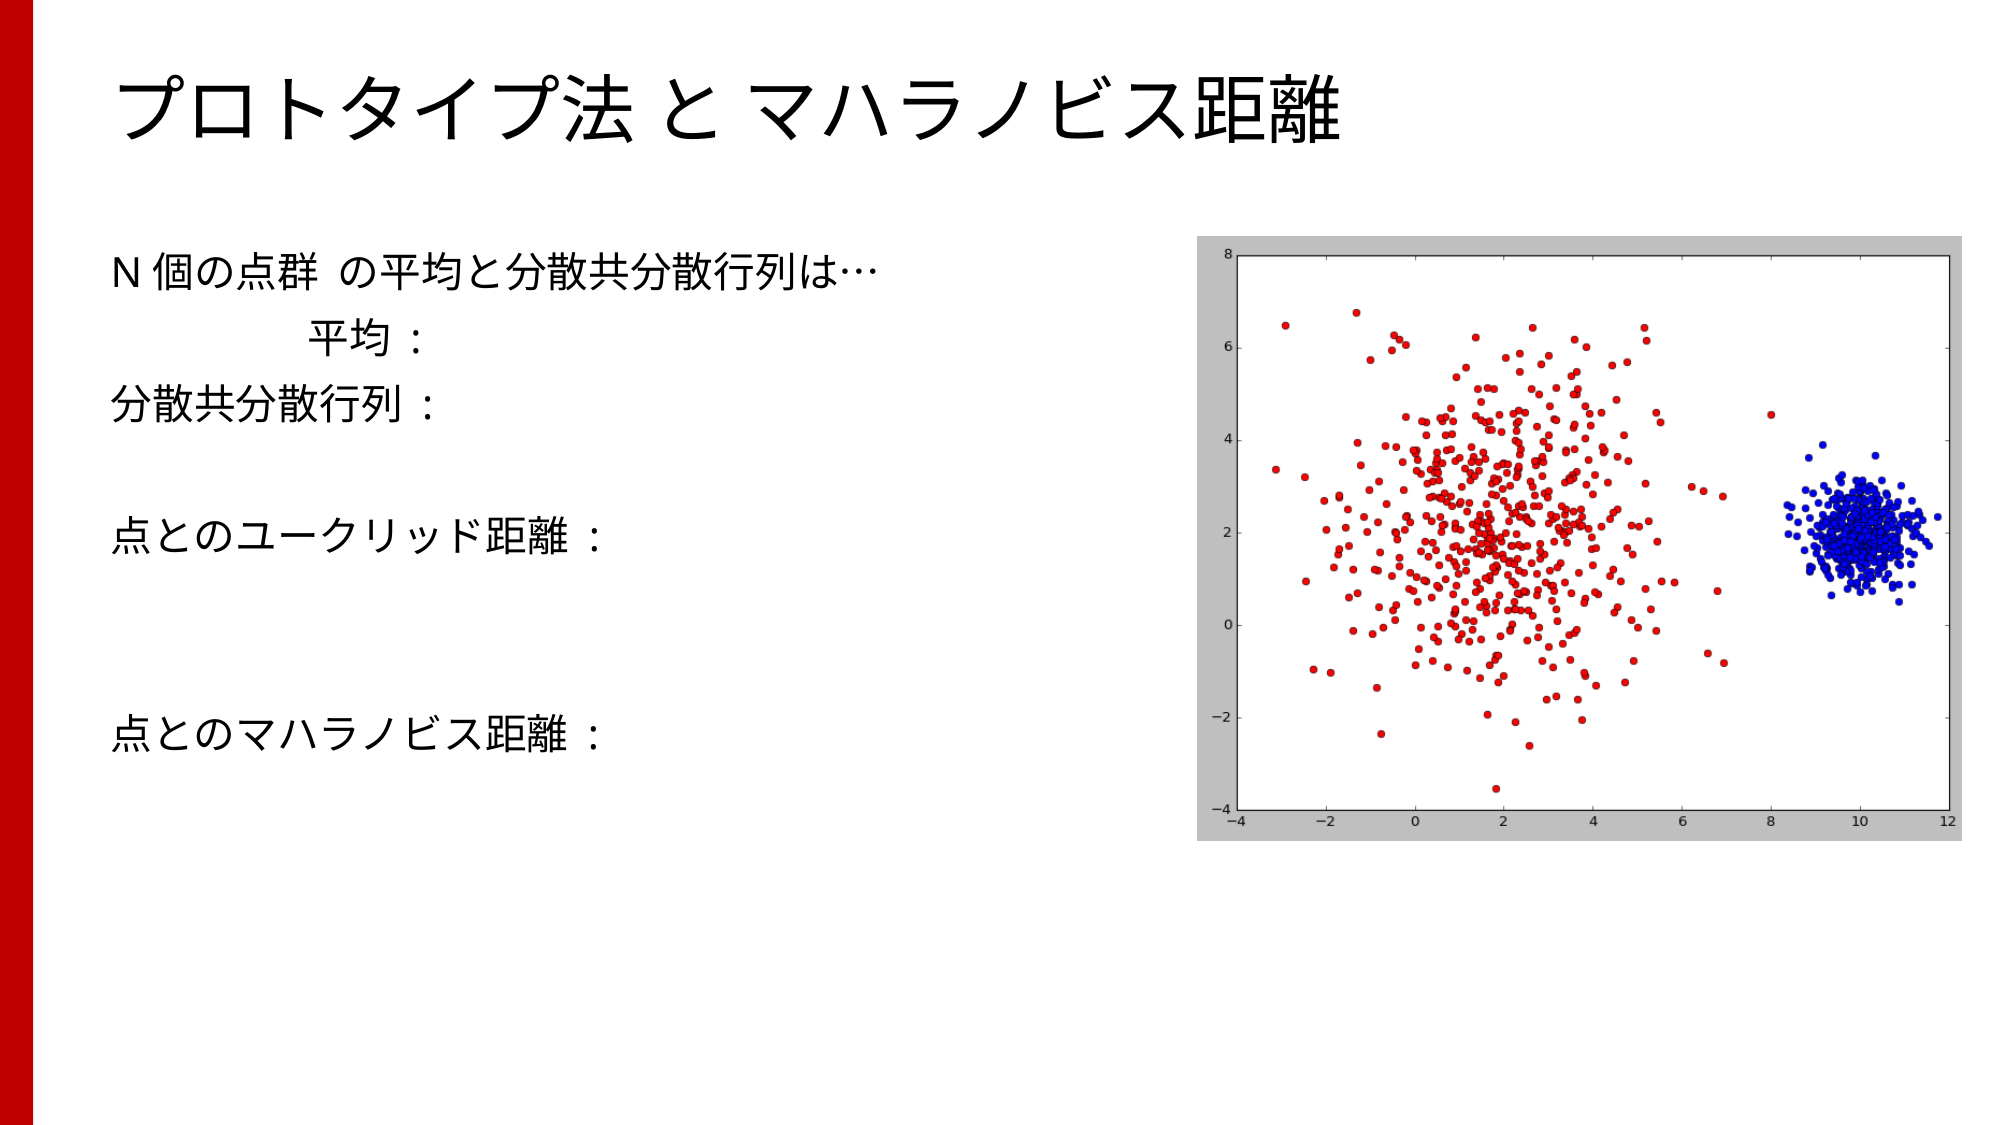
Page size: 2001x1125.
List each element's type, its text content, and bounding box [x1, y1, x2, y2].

picture [1197, 236, 1962, 841]
title プロトタイプ法 と マハラノビス距離 [95, 52, 1777, 173]
